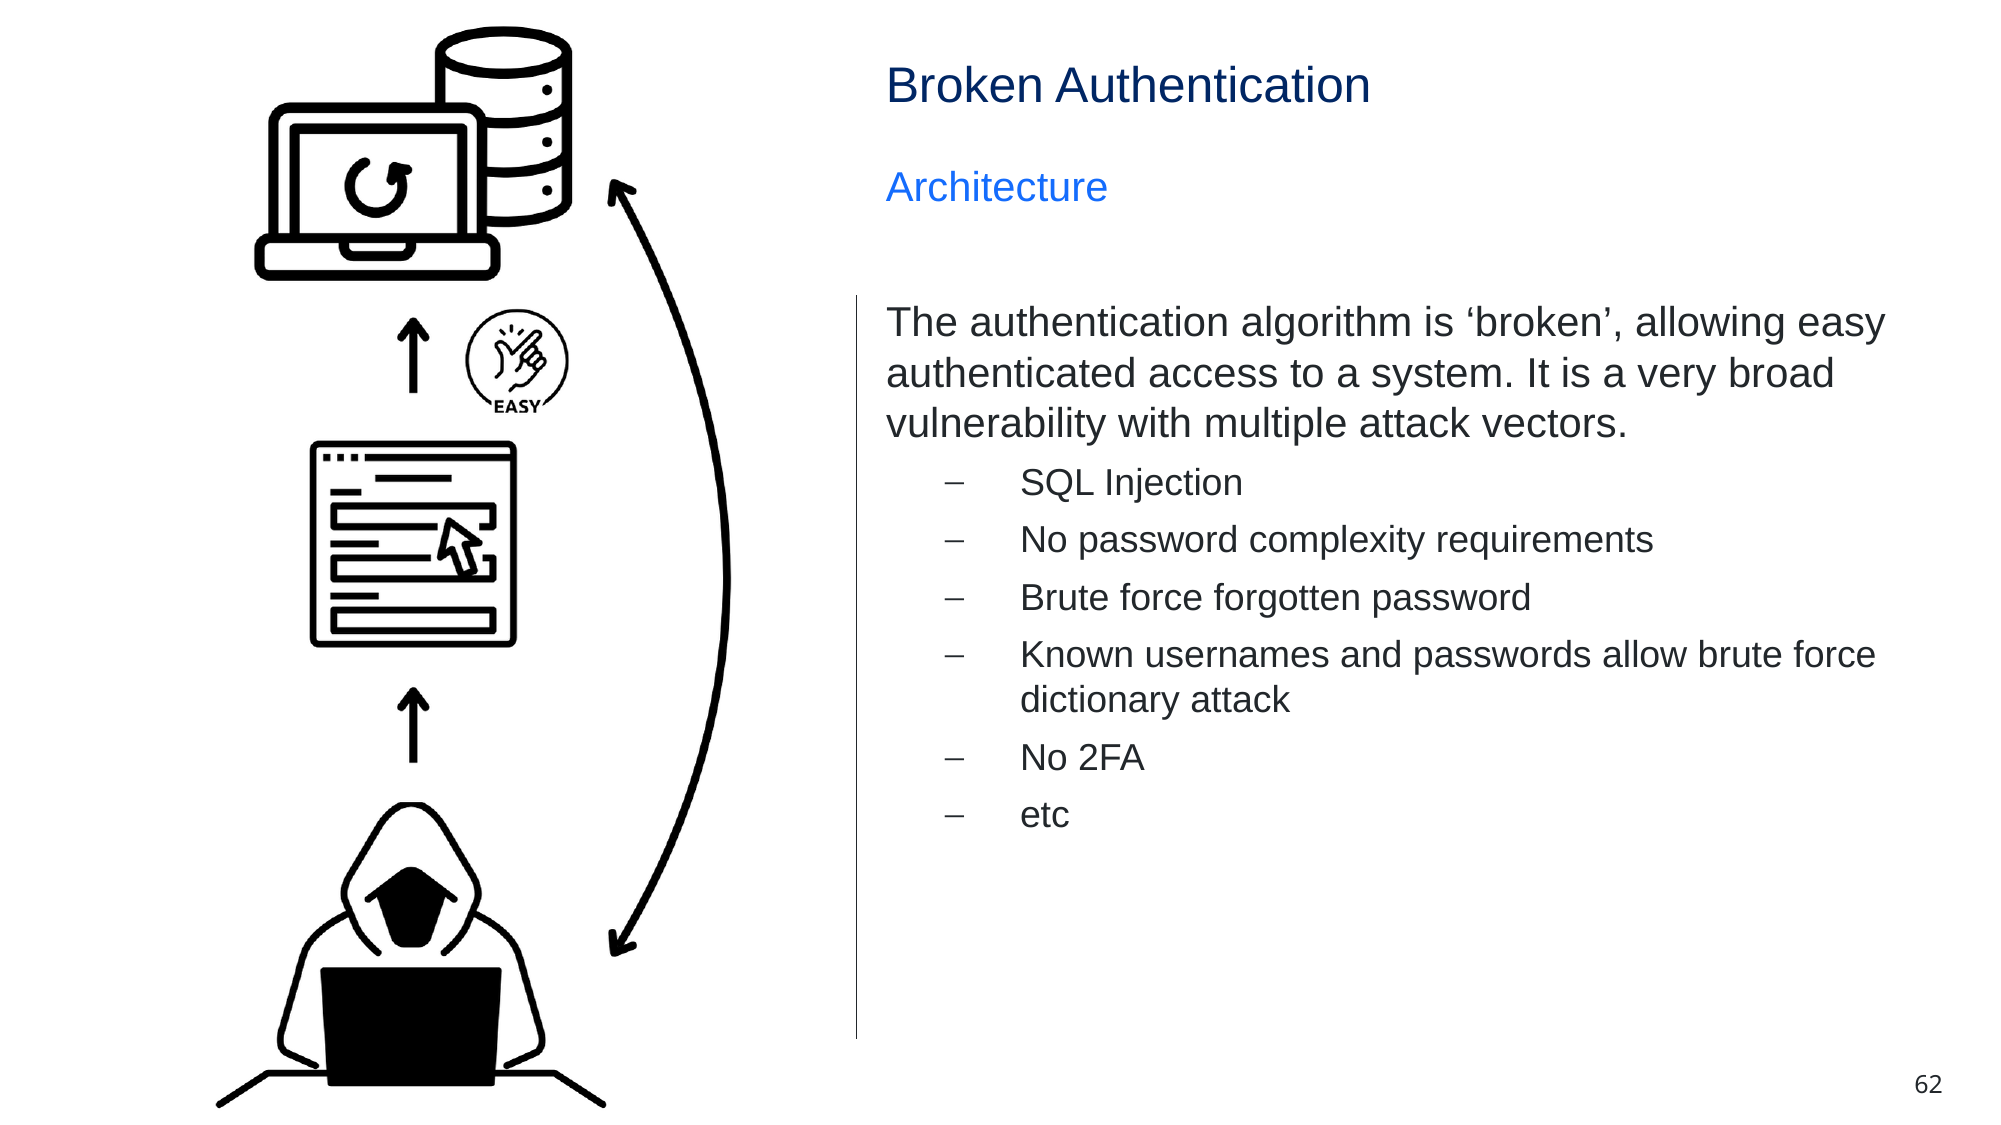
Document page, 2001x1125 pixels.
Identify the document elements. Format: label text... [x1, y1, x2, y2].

list The authentication algorithm is ‘broken’, allowing easy authenticated access to a system. It is a very broad vulnerability with multiple attack vectors. SQL Injection No password complexity requirements Brute force forgotten password Known usernames and passwords allow brute force dictionary attack No 2FA etc [885, 295, 1937, 1040]
picture [0, 0, 827, 1125]
slide_number 62 [1824, 1068, 1943, 1099]
list Architecture [885, 161, 1937, 210]
title Broken Authentication [885, 59, 1937, 150]
